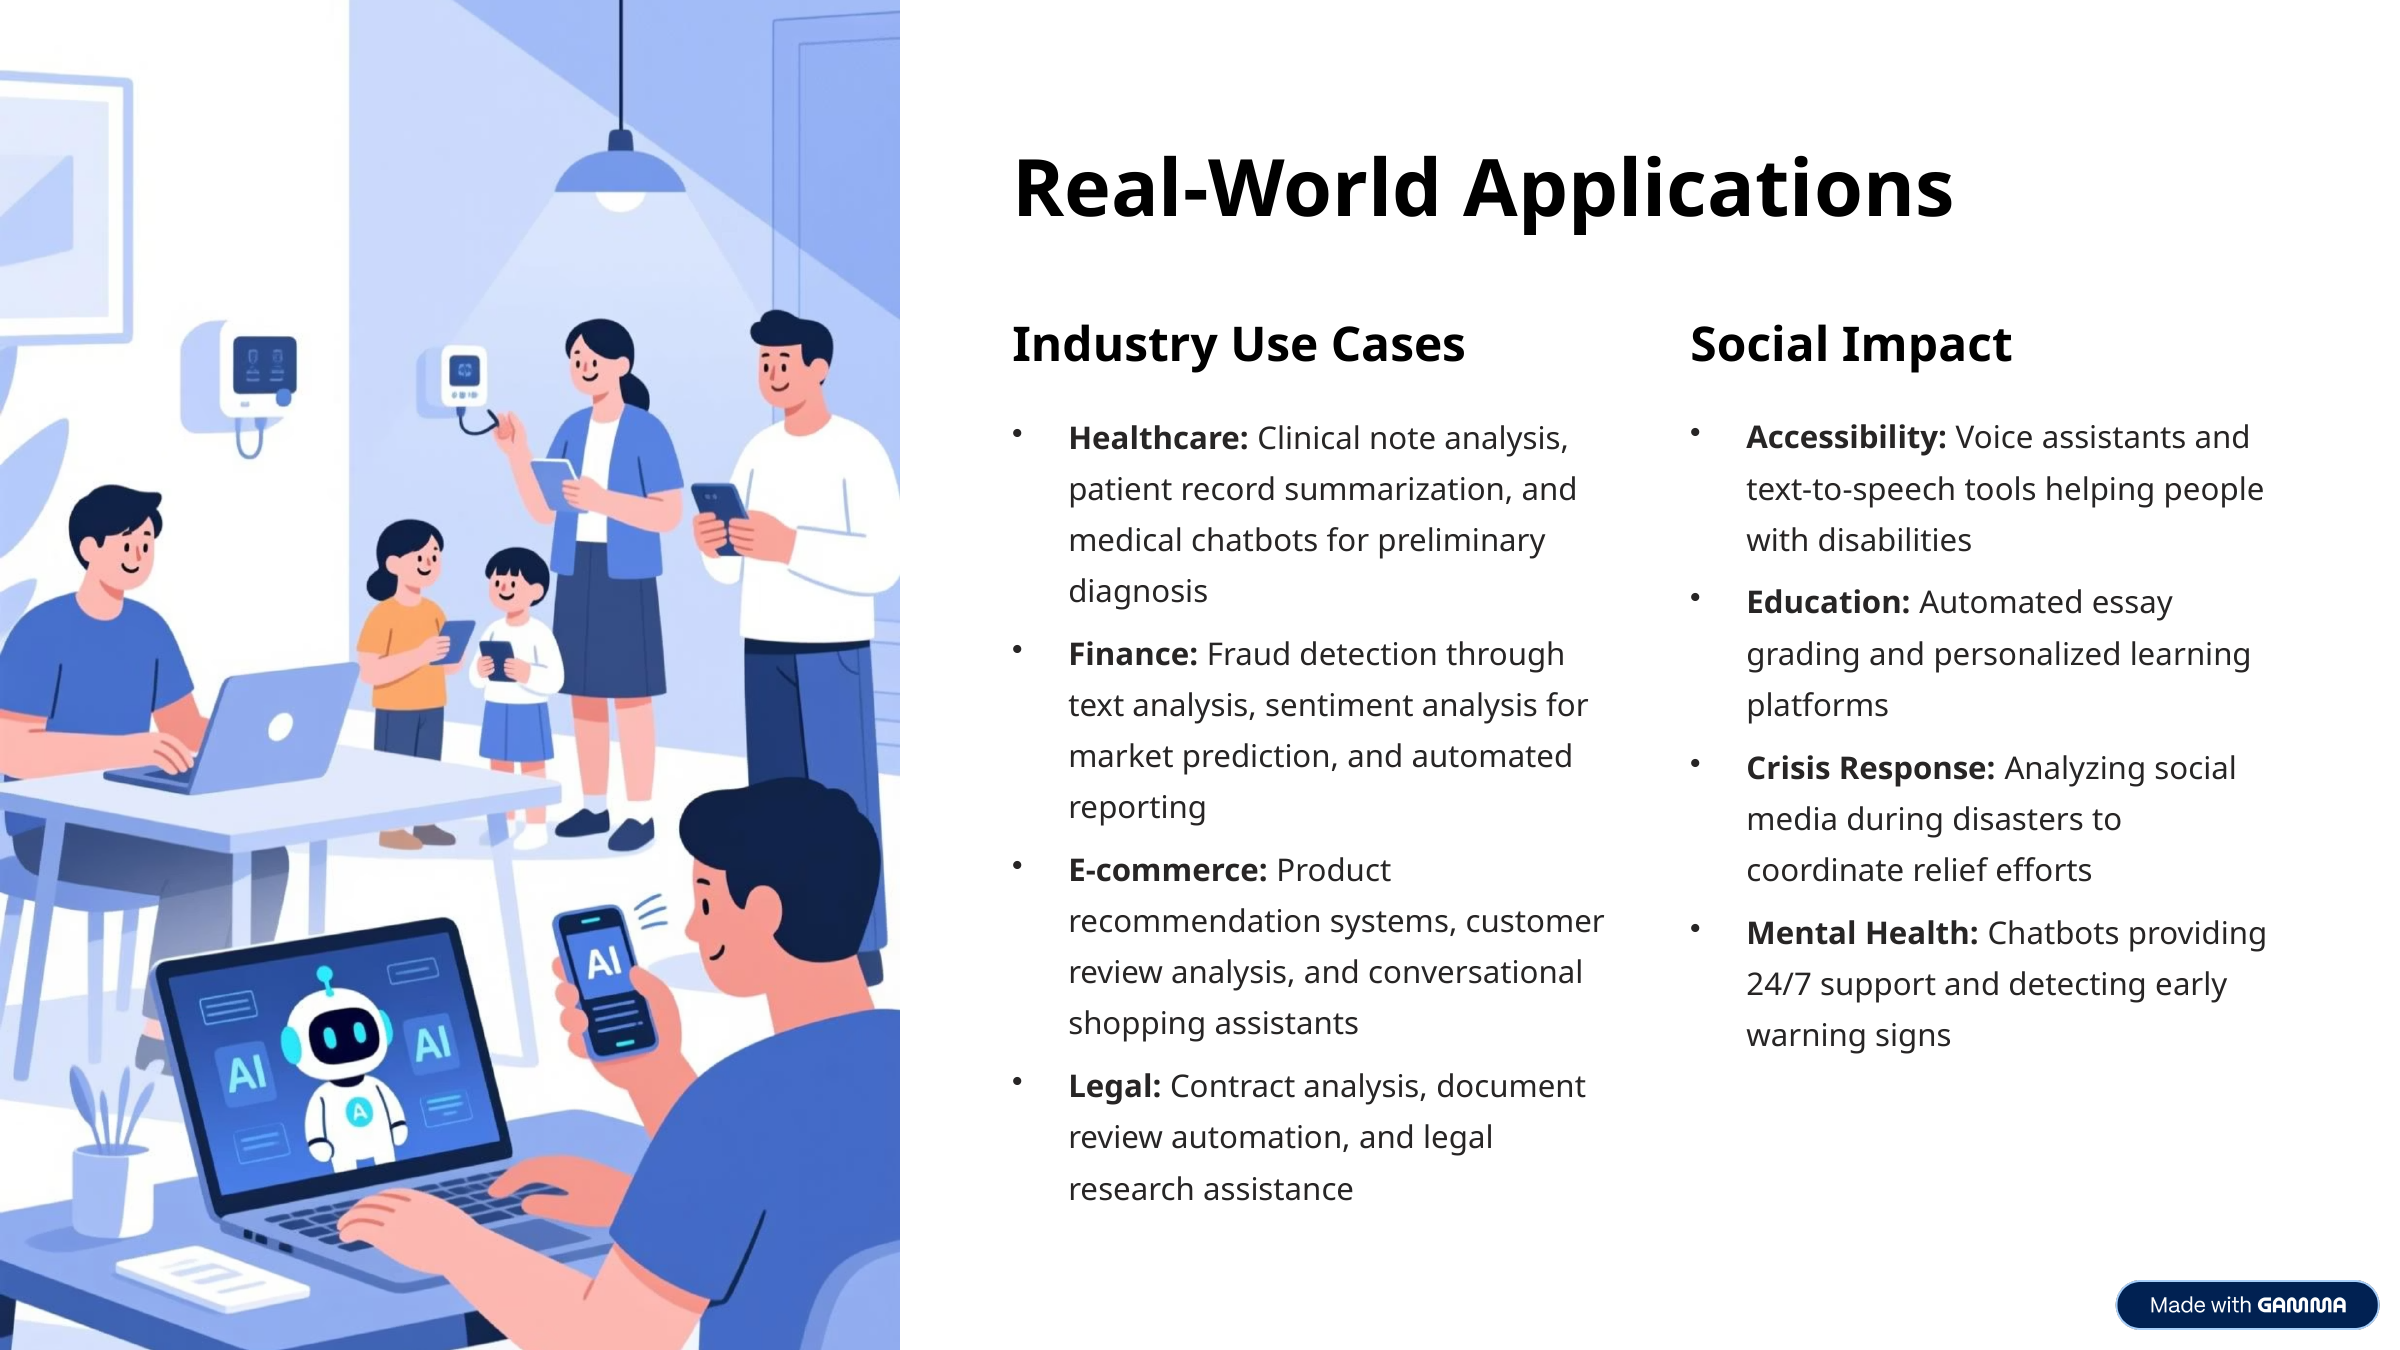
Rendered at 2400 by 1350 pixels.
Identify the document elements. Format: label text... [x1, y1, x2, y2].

text_box Accessibility: Voice assistants and text-to-speech tools helping people with disabilities [1690, 404, 2289, 558]
text_box E-commerce: Product recommendation systems, customer review analysis, and conversational shopping assistants [1012, 836, 1611, 1042]
picture [0, 0, 900, 1350]
picture [2106, 1271, 2389, 1339]
text_box Education: Automated essay grading and personalized learning platforms [1690, 569, 2289, 723]
text_box Legal: Contract analysis, document review automation, and legal research assistance [1012, 1053, 1611, 1207]
text_box Mental Health: Chatbots providing 24/7 support and detecting early warning signs [1690, 899, 2289, 1054]
text_box Finance: Fraud detection through text analysis, sentiment analysis for market prediction, and automated reporting [1012, 620, 1611, 826]
text_box Social Impact [1690, 312, 2172, 373]
text_box Real-World Applications [1012, 131, 1964, 232]
text_box Healthcare: Clinical note analysis, patient record summarization, and medical chatbots for preliminary diagnosis [1012, 404, 1611, 610]
text_box Industry Use Cases [1012, 312, 1494, 373]
text_box Crisis Response: Analyzing social media during disasters to coordinate relief efforts [1690, 734, 2289, 889]
